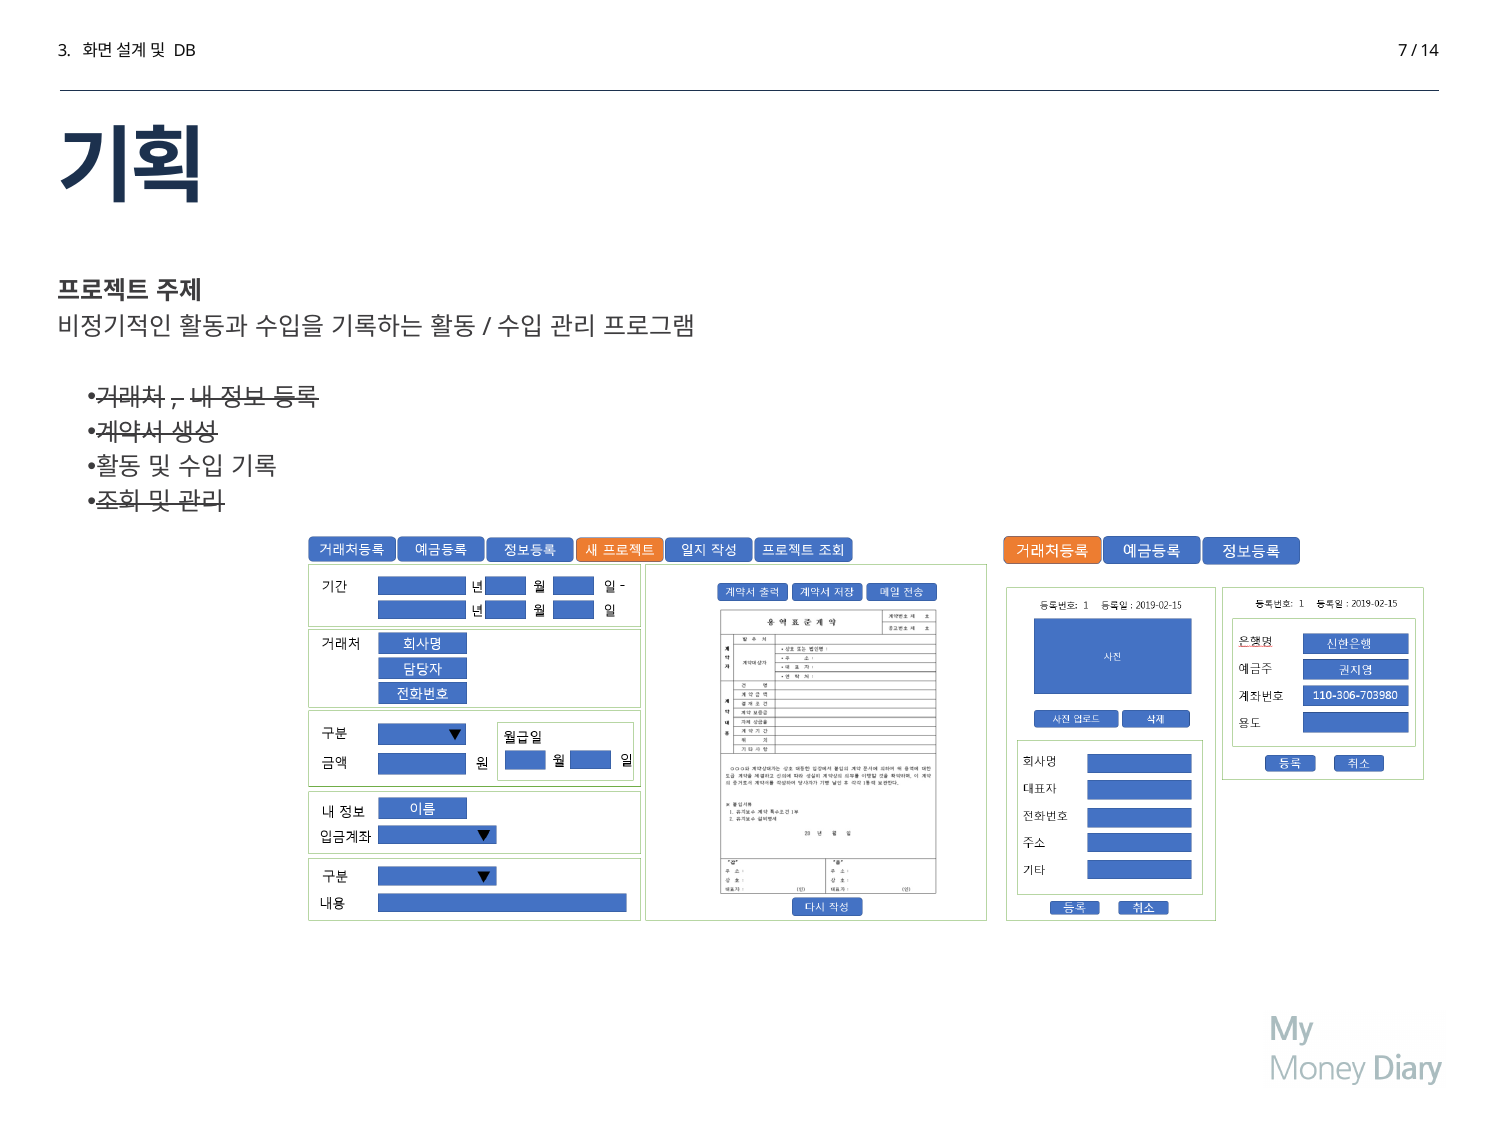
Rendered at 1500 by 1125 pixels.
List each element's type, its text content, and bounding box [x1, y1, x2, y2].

text_box 프로젝트 주제 비정기적인 활동과 수입을 기록하는 활동/수입 관리 프로그램 [42, 267, 1433, 373]
text_box 7 / 14 [1193, 32, 1454, 70]
title 기획 [42, 114, 1190, 211]
picture [302, 533, 989, 924]
picture [1262, 1010, 1446, 1088]
text_box 거래처, 내 정보 등록 계약서 생성 활동 및 수입 기록 조회 및 관리 [42, 373, 1433, 583]
text_box 3. 화면 설계 및 DB [43, 31, 303, 67]
picture [996, 533, 1427, 924]
